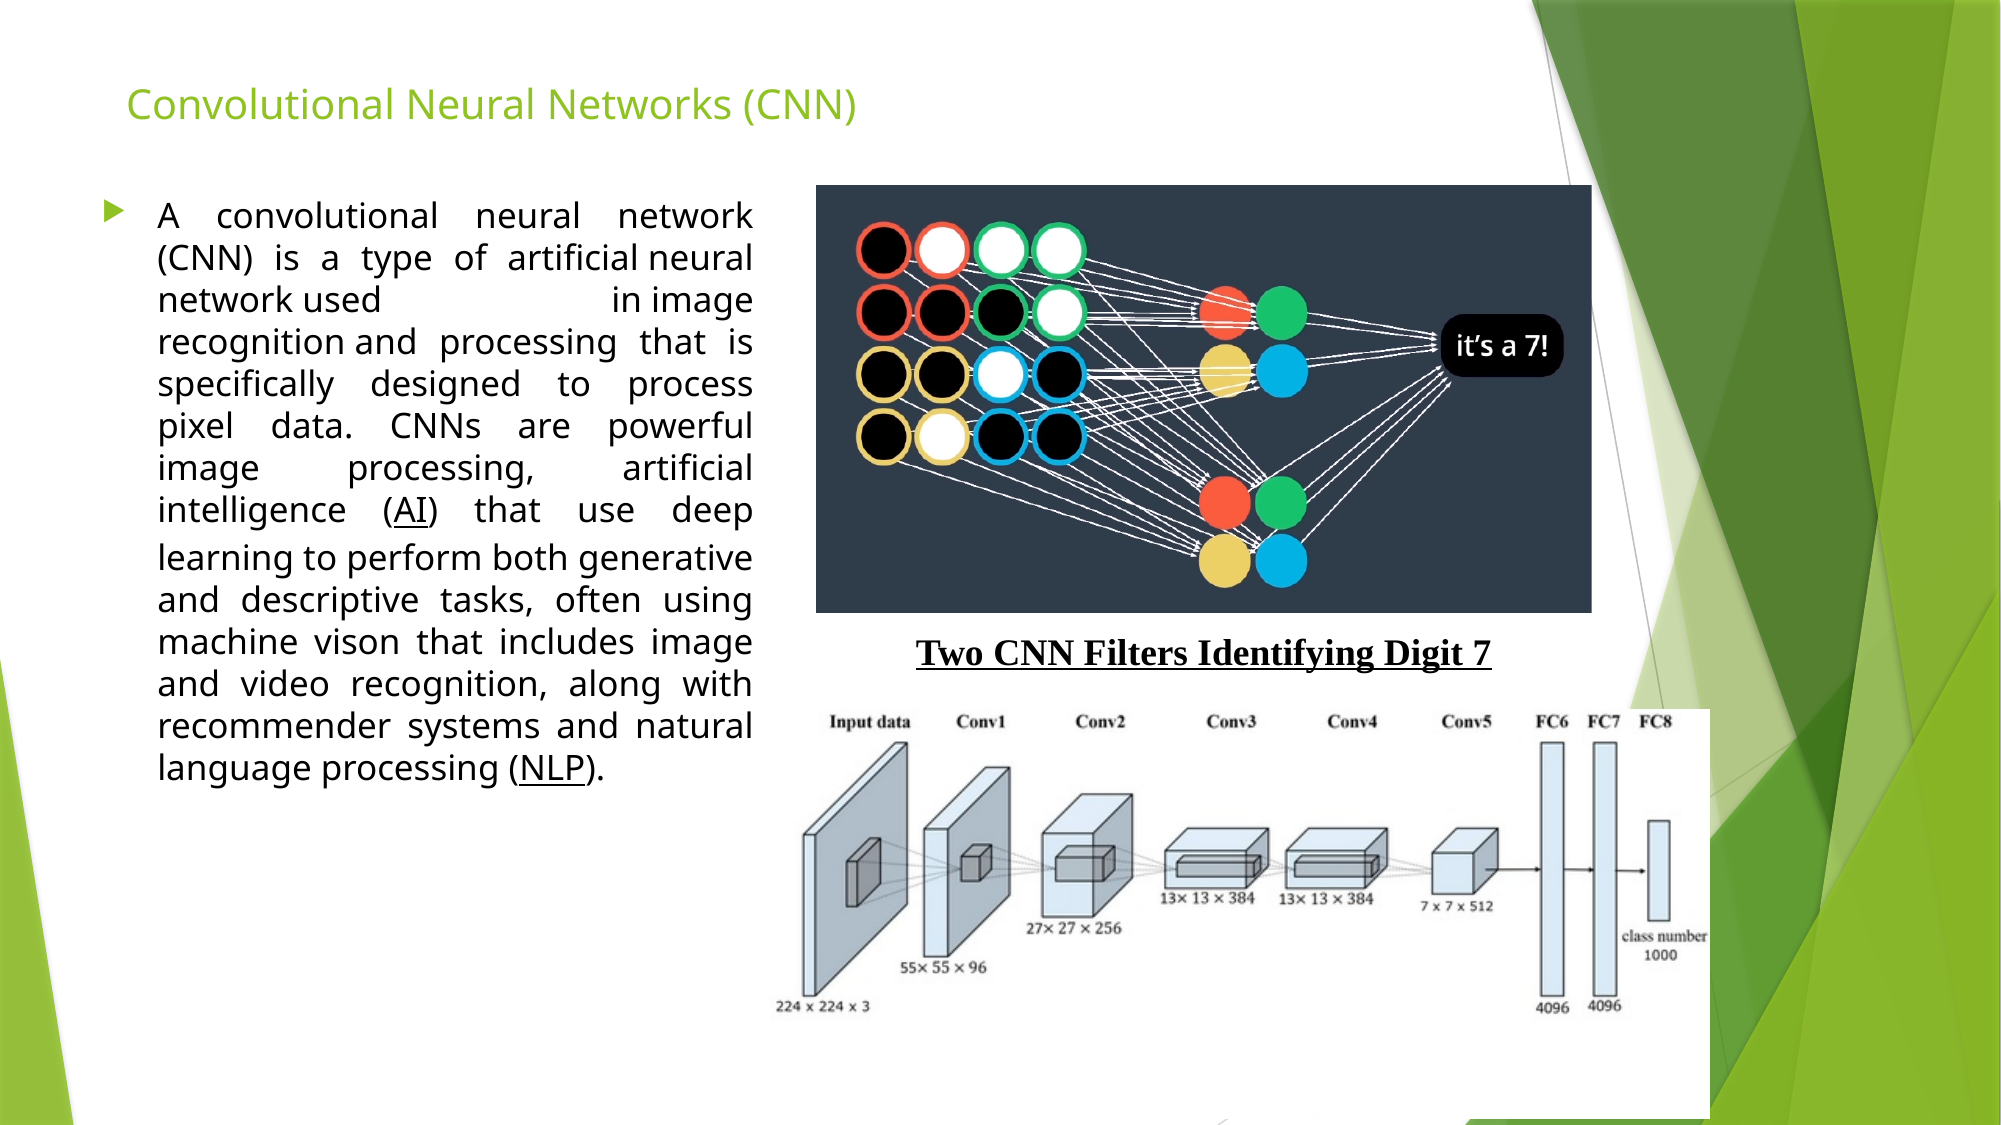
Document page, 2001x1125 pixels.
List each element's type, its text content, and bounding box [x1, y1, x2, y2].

picture [815, 185, 1593, 614]
picture [768, 708, 1711, 1120]
text_box Two CNN Filters Identifying Digit 7 [901, 623, 1507, 681]
title Convolutional Neural Networks (CNN) [111, 70, 1522, 186]
list A convolutional neural network (CNN) is a type of artificial neural network used in image recognition and processing that is specifically designed to process pixel data. CNNs are powerful image processing, artificial intelligence (AI) that use deep learning to perform both generative and descriptive tasks, often using machine vison that includes image and video recognition, along with recommender systems and natural language processing (NLP). [86, 185, 769, 839]
